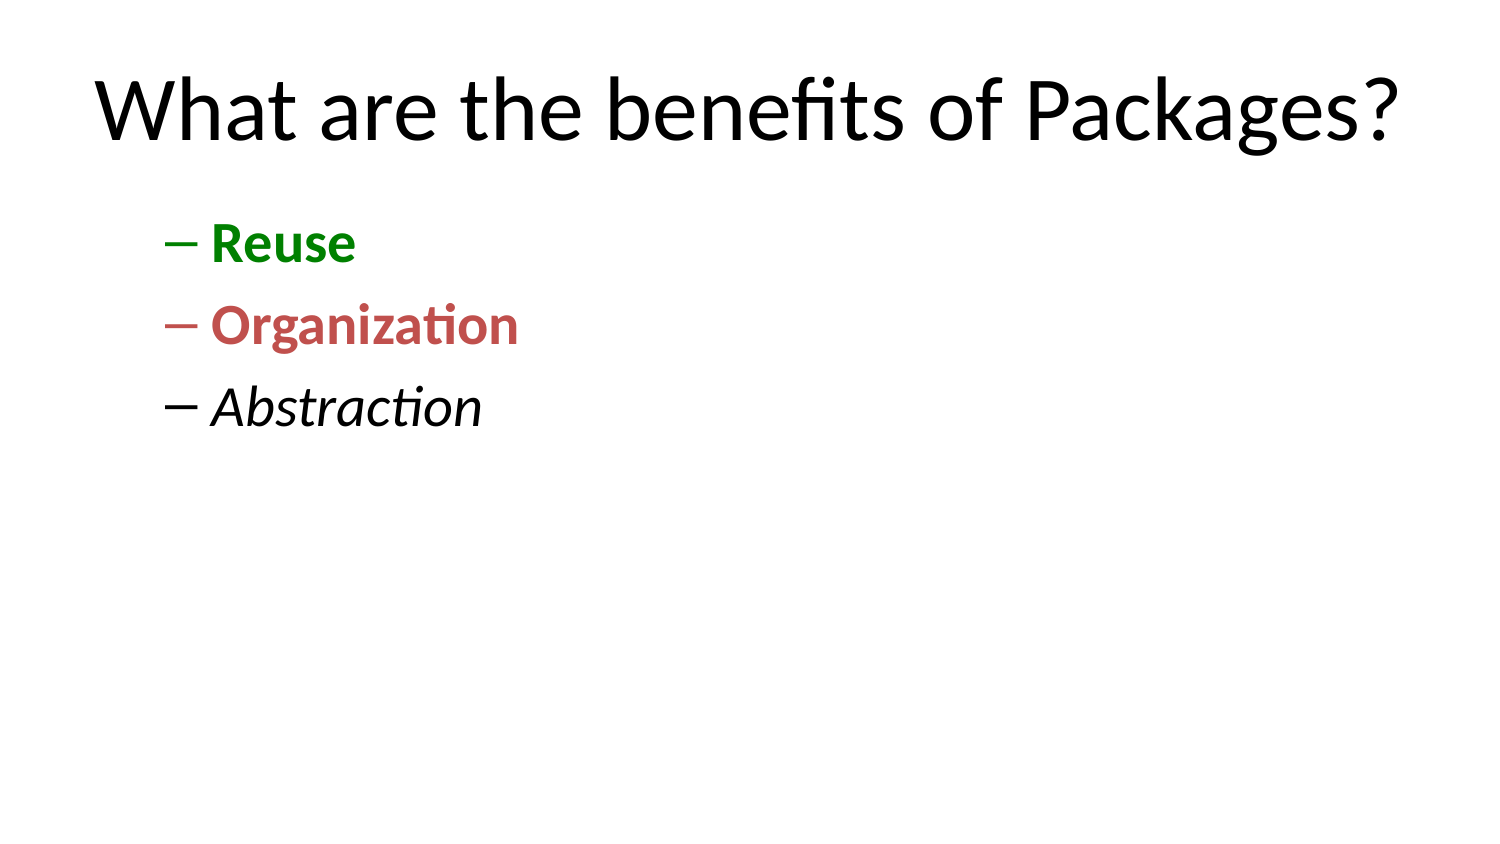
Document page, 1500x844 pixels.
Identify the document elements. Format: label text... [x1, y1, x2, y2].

title What are the benefits of Packages? [75, 33, 1425, 175]
list Reuse Organization Abstraction [75, 196, 1425, 754]
